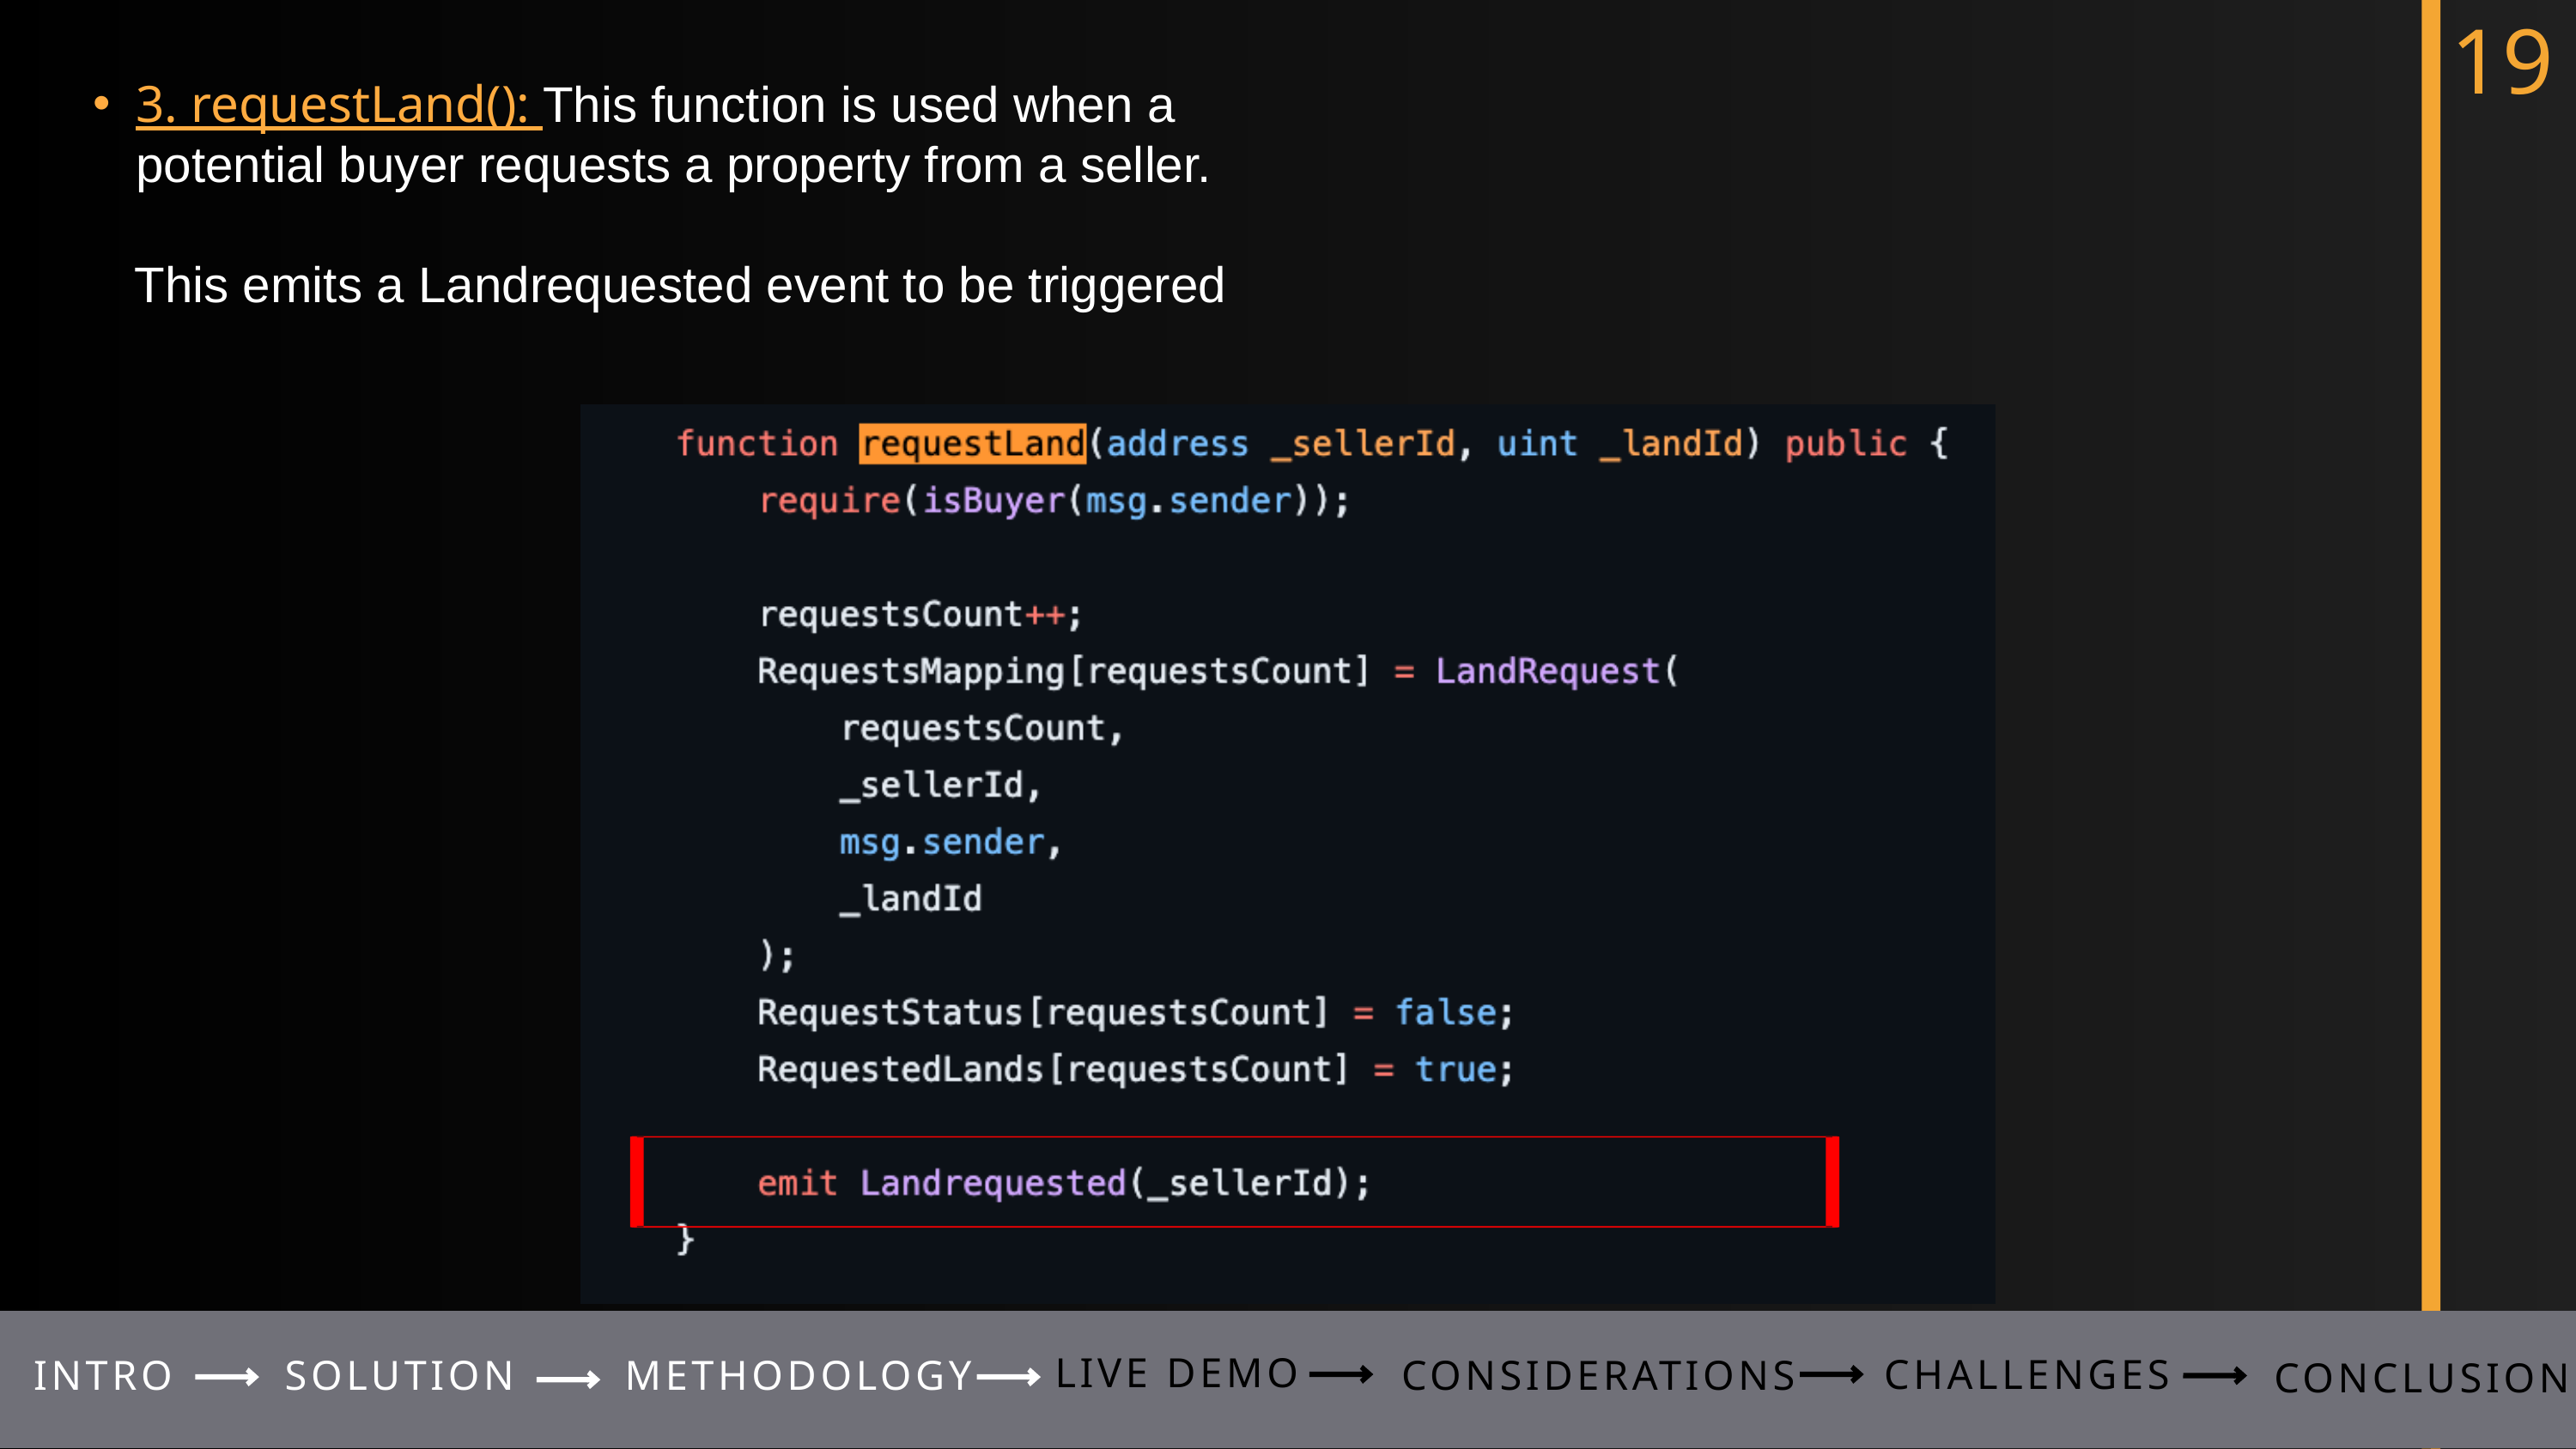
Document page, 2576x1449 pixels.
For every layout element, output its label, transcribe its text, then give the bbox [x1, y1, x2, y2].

text_box [580, 404, 1996, 1304]
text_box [629, 1136, 1840, 1228]
text_box 19 [2451, 0, 2576, 112]
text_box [0, 1310, 2576, 1449]
text_box 3. requestLand(): This function is used when a potential buyer requests a property from a seller. This emits a Landrequested event to be triggered [51, 72, 1346, 313]
